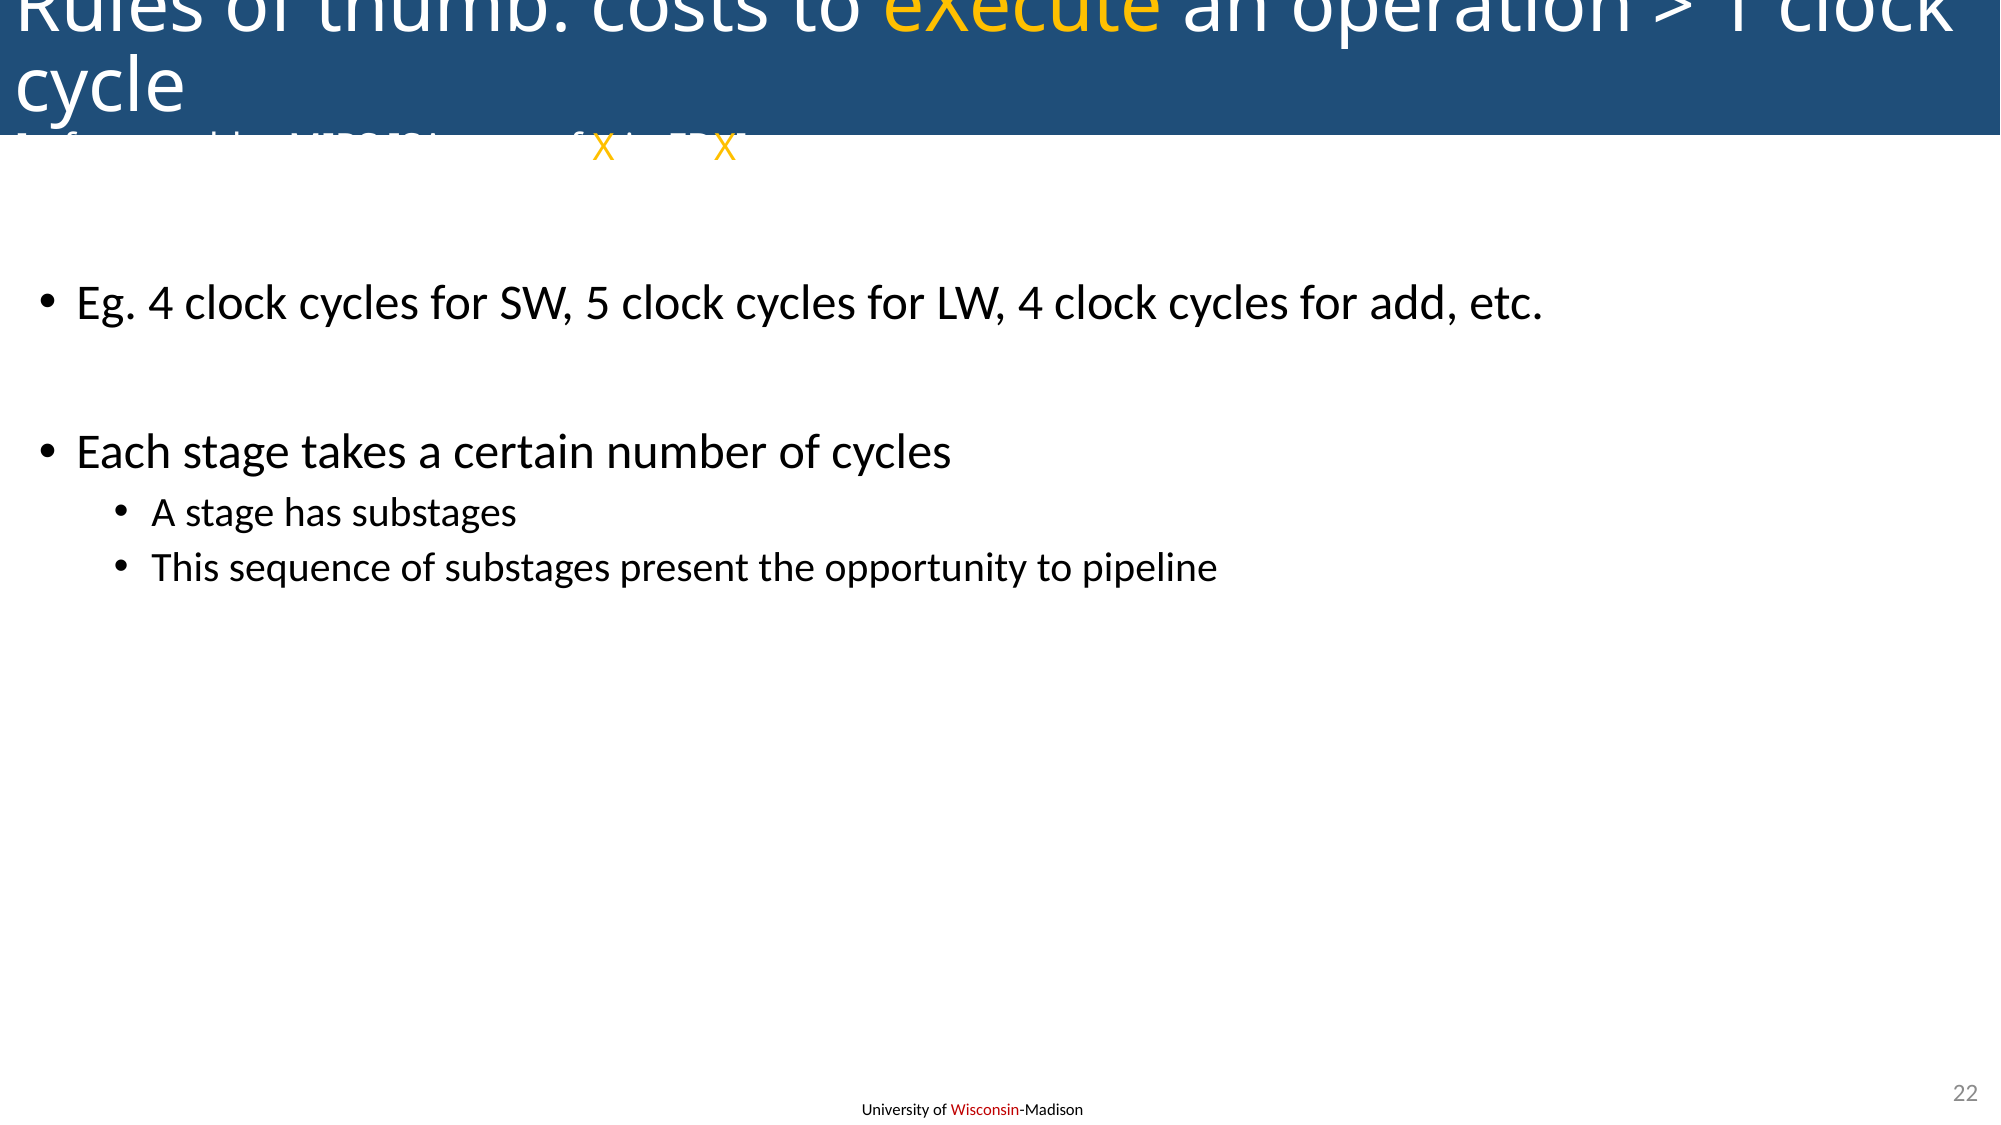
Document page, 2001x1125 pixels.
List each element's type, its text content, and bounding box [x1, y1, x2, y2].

text_box Eg. 4 clock cycles for SW, 5 clock cycles for LW, 4 clock cycles for add, etc. Each stage takes a certain number of cycles A stage has substages This sequence of substages present the opportunity to pipeline [24, 187, 1987, 1087]
text_box Rules of thumb: costs to eXecute an operation > 1 clock cycle [refers to older MIPS ISA; cost of X in FDX] [0, 0, 2000, 135]
text_box 22 [1879, 1069, 1994, 1114]
